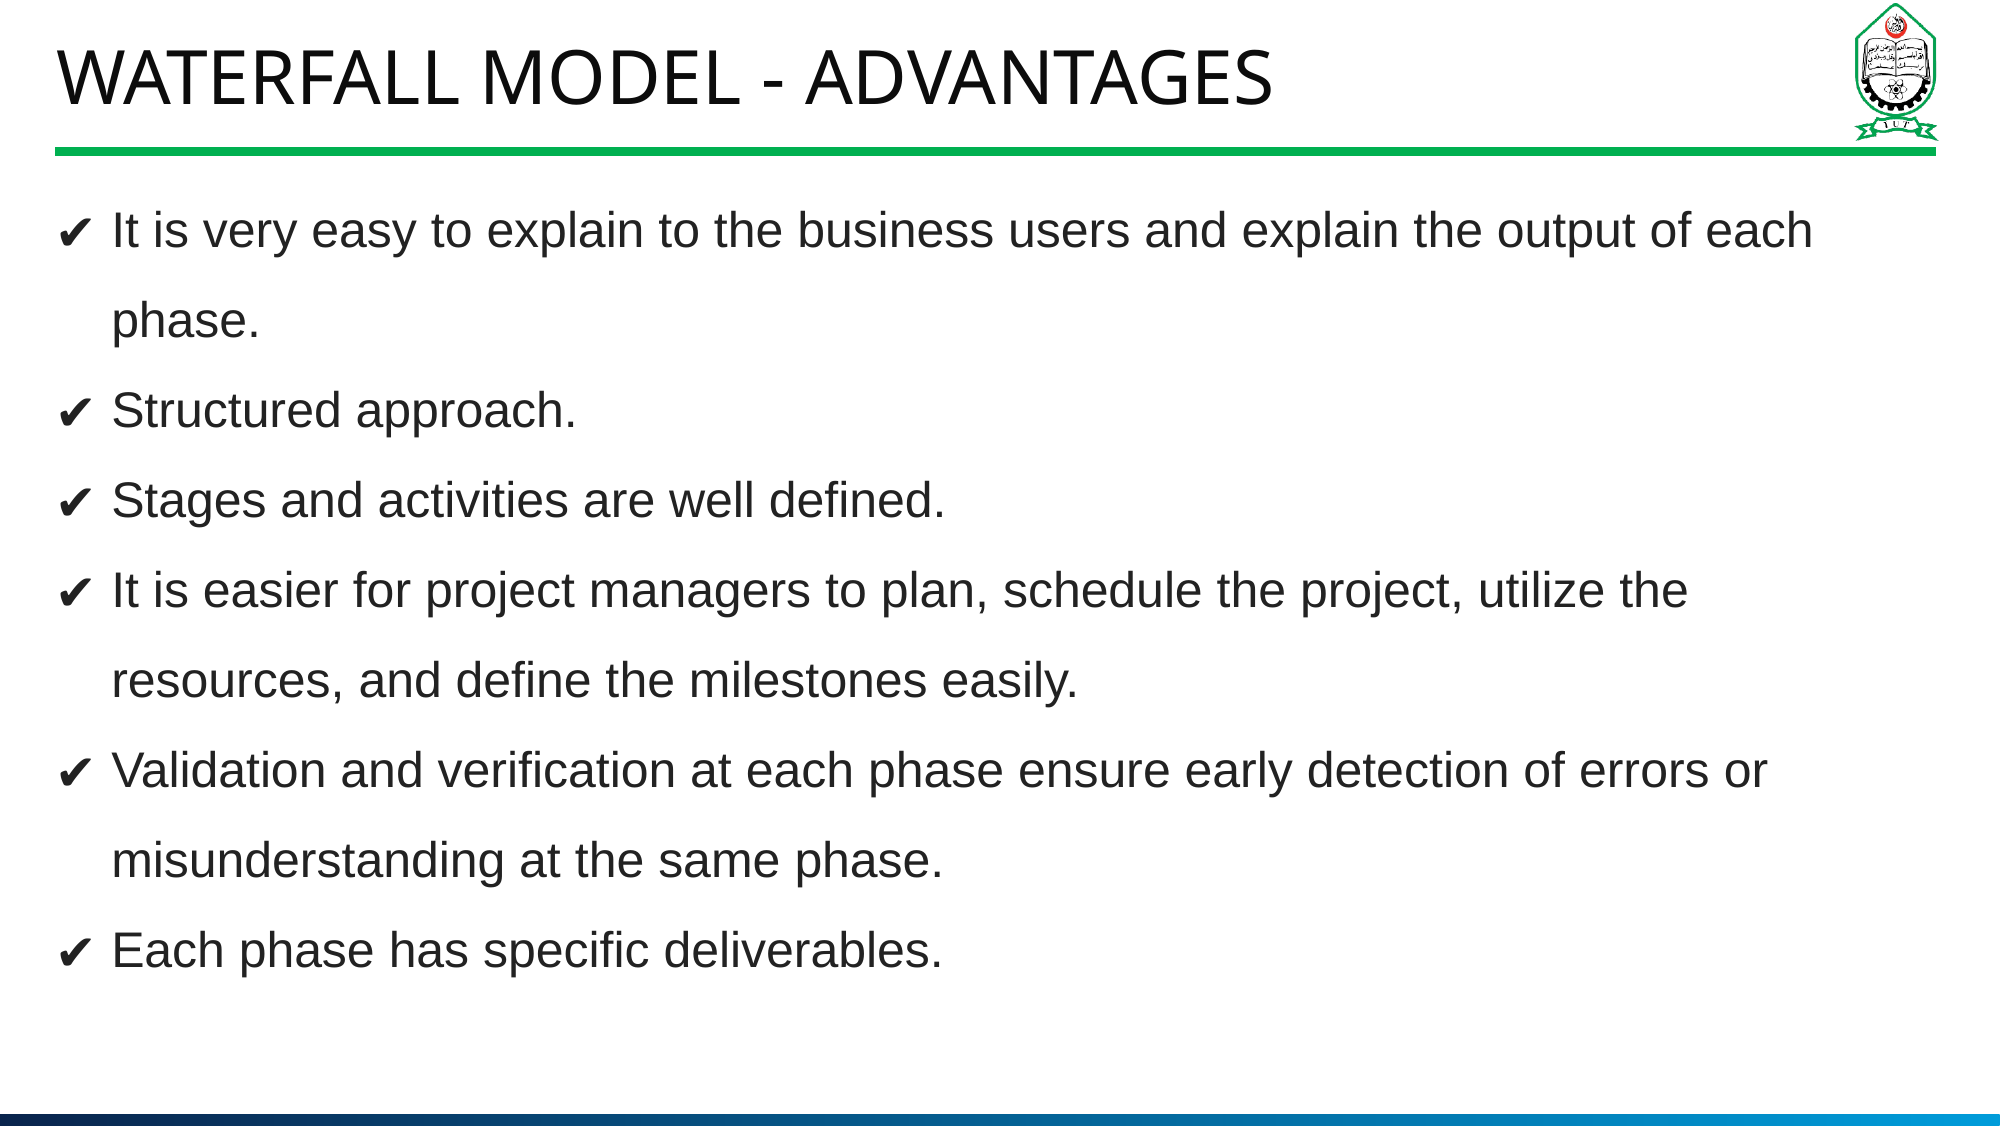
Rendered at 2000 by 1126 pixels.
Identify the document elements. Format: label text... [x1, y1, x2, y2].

text_box It is very easy to explain to the business users and explain the output of each phase. Structured approach. Stages and activities are well defined. It is easier for project managers to plan, schedule the project, utilize the resources, and define the milestones easily. Validation and verification at each phase ensure early detection of errors or misunderstanding at the same phase. Each phase has specific deliverables. [40, 160, 1936, 983]
title Waterfall Model - Advantages [56, 39, 1735, 160]
picture [1086, 1114, 1091, 1125]
picture [1054, 1114, 1058, 1125]
picture [1854, 3, 1939, 141]
